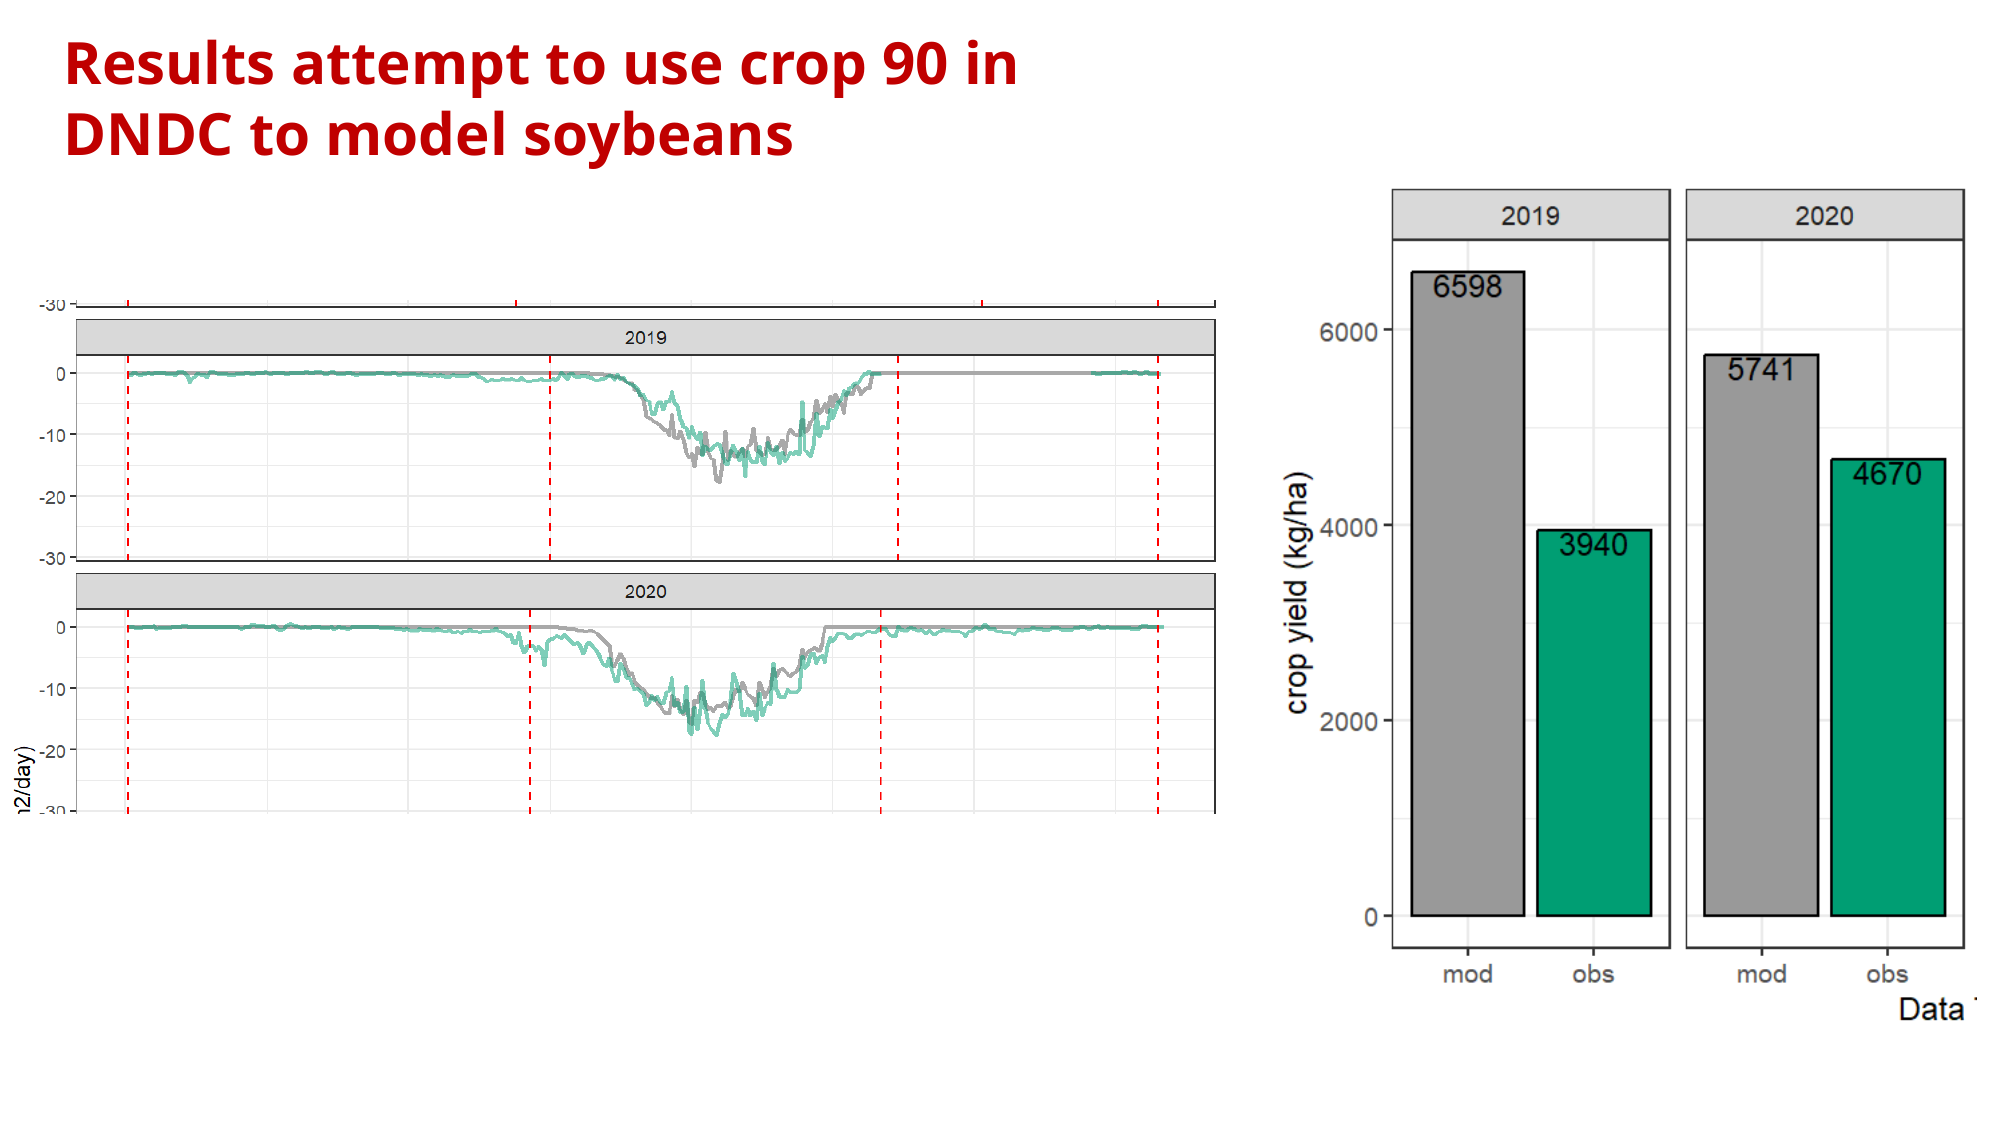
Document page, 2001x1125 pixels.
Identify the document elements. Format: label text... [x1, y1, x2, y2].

picture [1264, 172, 1978, 1043]
picture [0, 300, 1227, 815]
text_box Results attempt to use crop 90 in DNDC to model soybeans [48, 19, 1178, 174]
